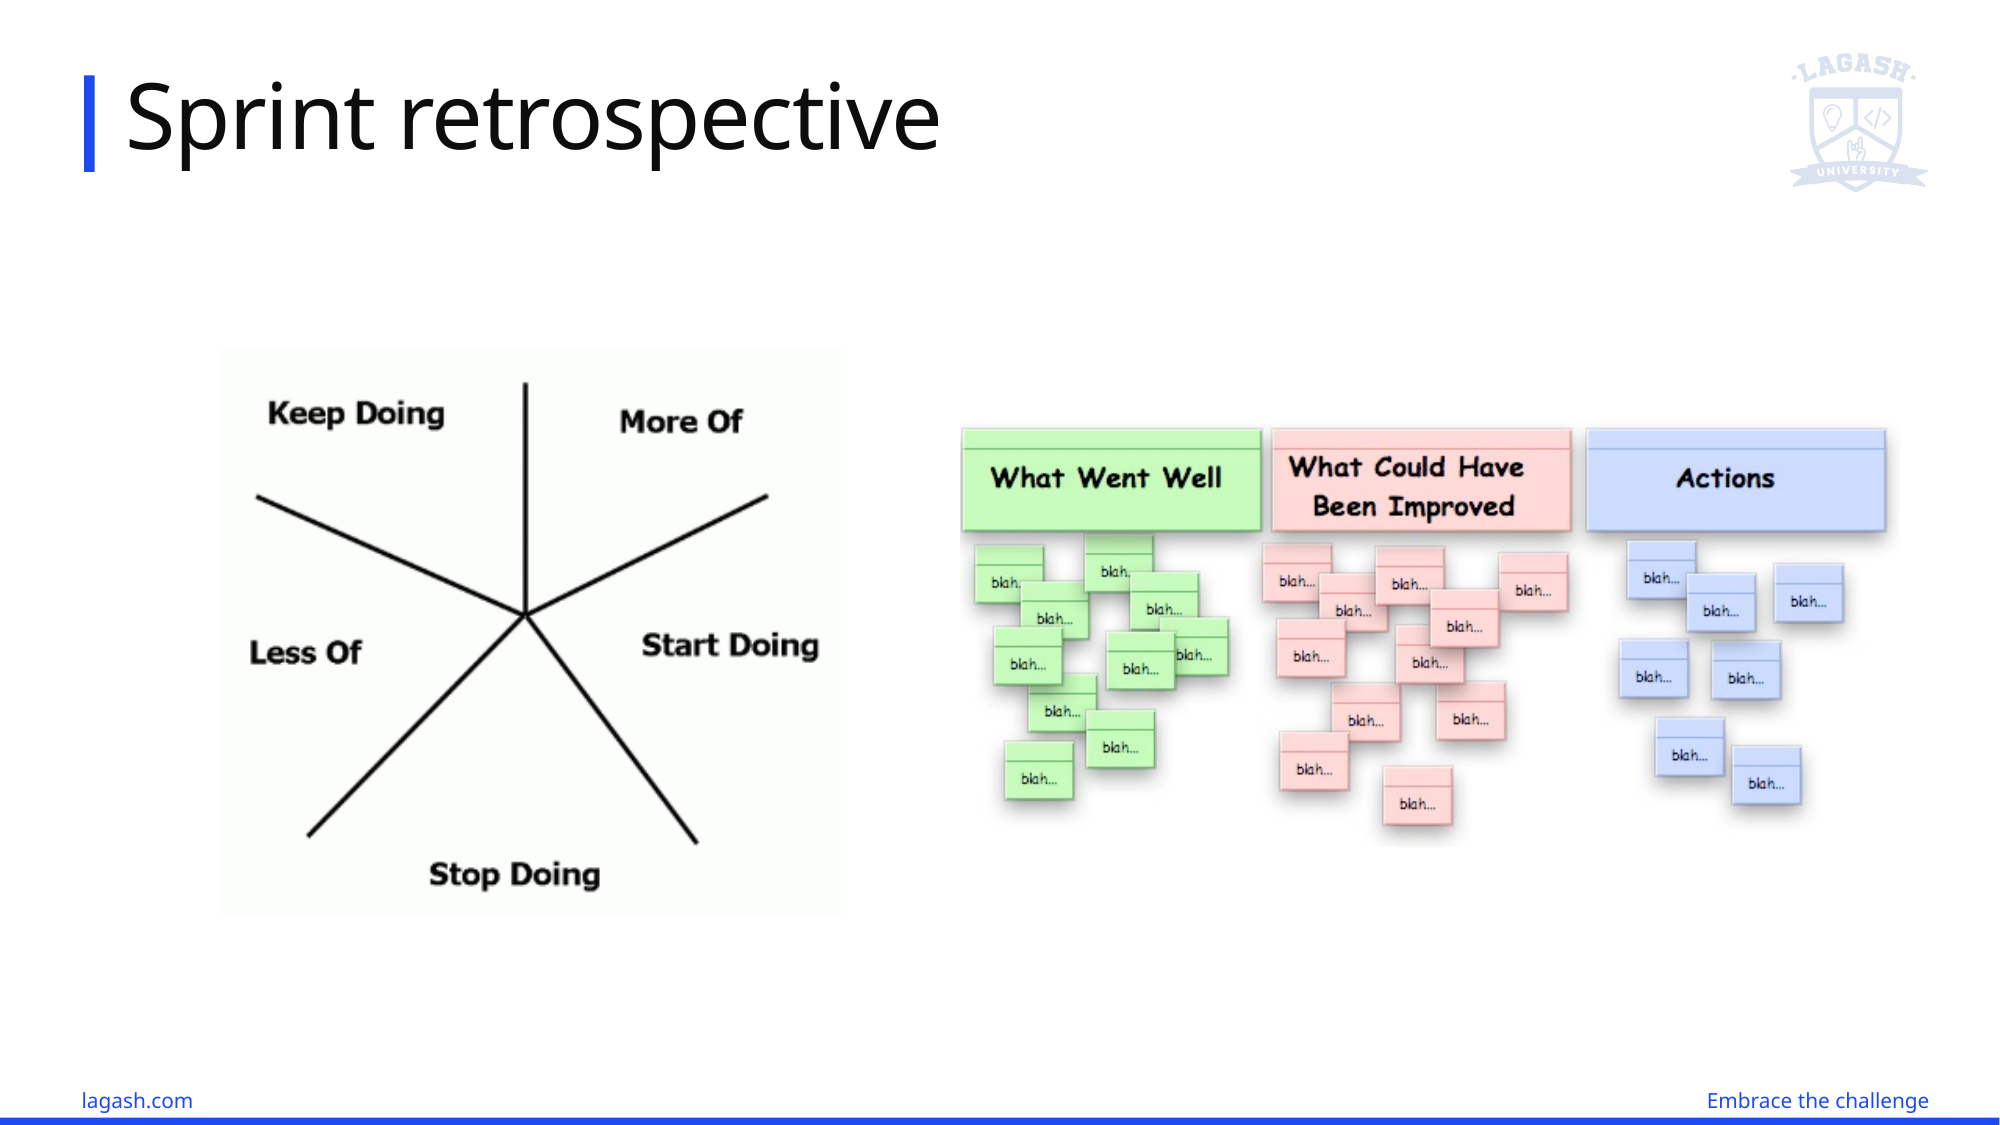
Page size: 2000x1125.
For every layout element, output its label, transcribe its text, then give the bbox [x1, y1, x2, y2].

picture [1789, 52, 1929, 193]
picture [219, 349, 845, 915]
list Sprint retrospective [110, 55, 1789, 185]
picture [959, 417, 1900, 847]
